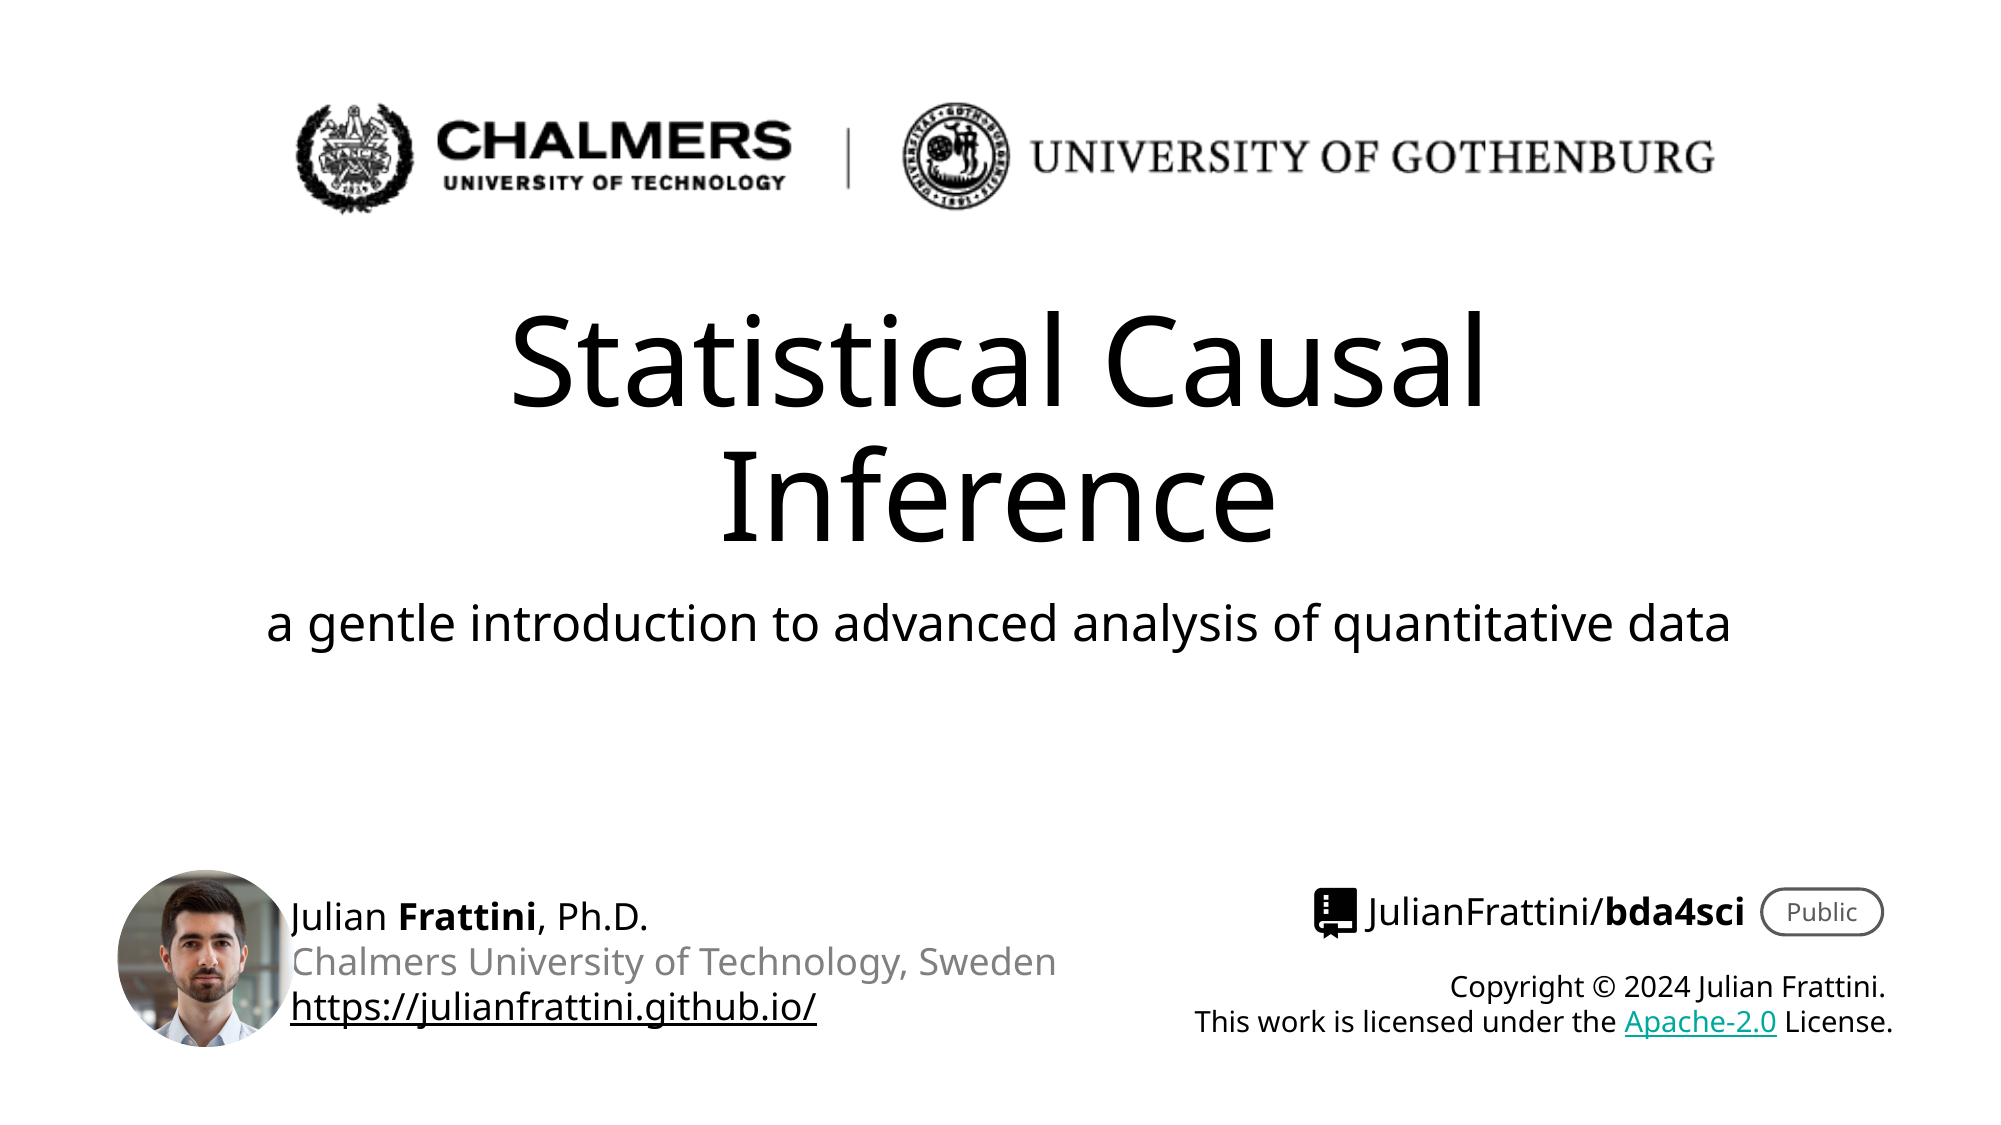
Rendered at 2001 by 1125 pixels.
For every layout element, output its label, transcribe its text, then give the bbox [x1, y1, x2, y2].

title Statistical Causal Inference [249, 246, 1750, 576]
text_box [1306, 874, 1888, 949]
text_box Copyright © 2024 Julian Frattini. This work is licensed under the Apache-2.0 License. [1179, 961, 1909, 1051]
text_box Julian Frattini, Ph.D. Chalmers University of Technology, Sweden https://julianfrattini.github.io/ [275, 885, 1073, 1042]
picture [221, 63, 1778, 260]
text_box [115, 868, 297, 1049]
subtitle a gentle introduction to advanced analysis of quantitative data [249, 590, 1750, 863]
